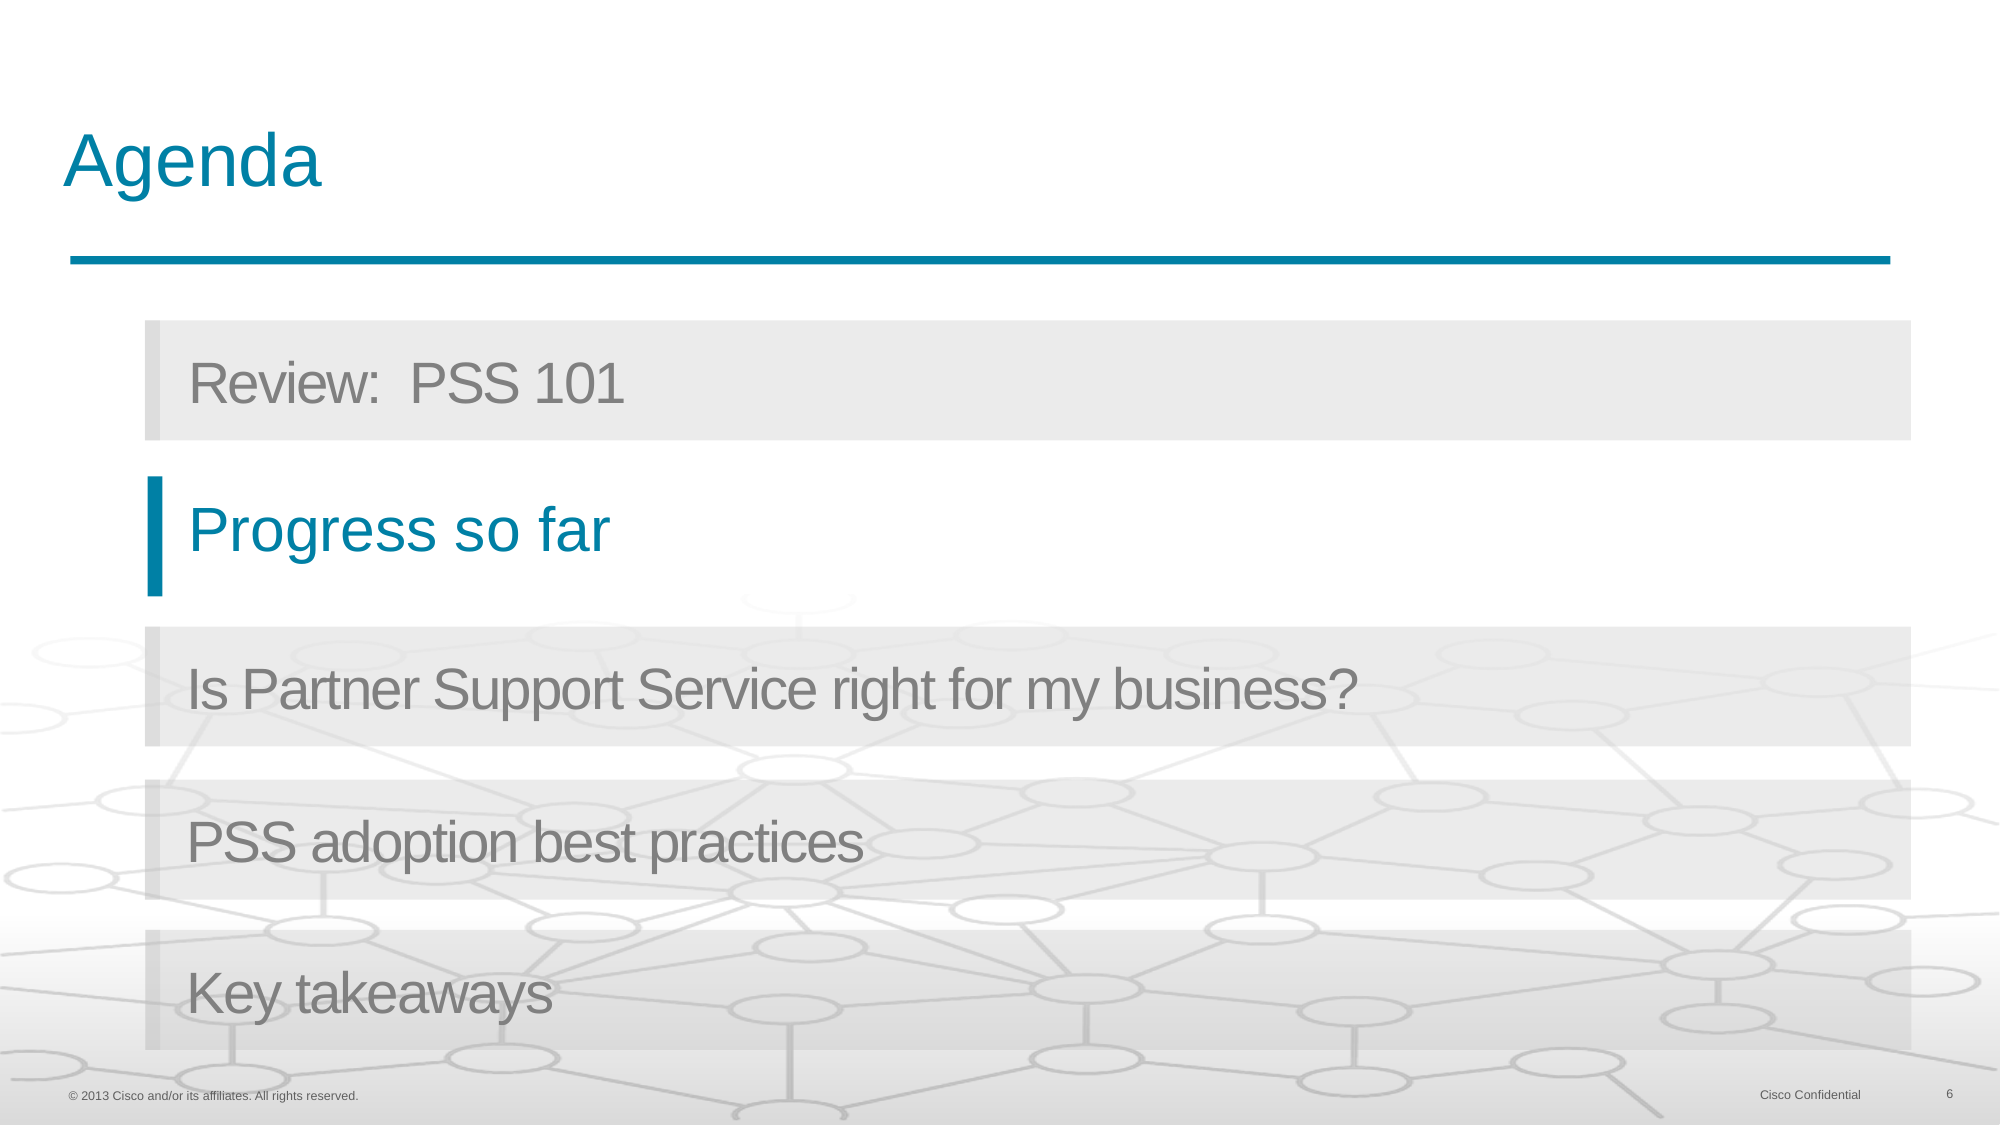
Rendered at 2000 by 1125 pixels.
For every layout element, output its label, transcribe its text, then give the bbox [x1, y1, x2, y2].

text_box Review: PSS 101 [173, 338, 1442, 423]
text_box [144, 626, 1912, 747]
text_box [143, 318, 162, 442]
title Agenda [50, 70, 1929, 209]
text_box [144, 473, 1912, 594]
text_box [145, 929, 1912, 1051]
text_box [68, 254, 1892, 267]
text_box [162, 318, 1913, 442]
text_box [144, 779, 1912, 900]
